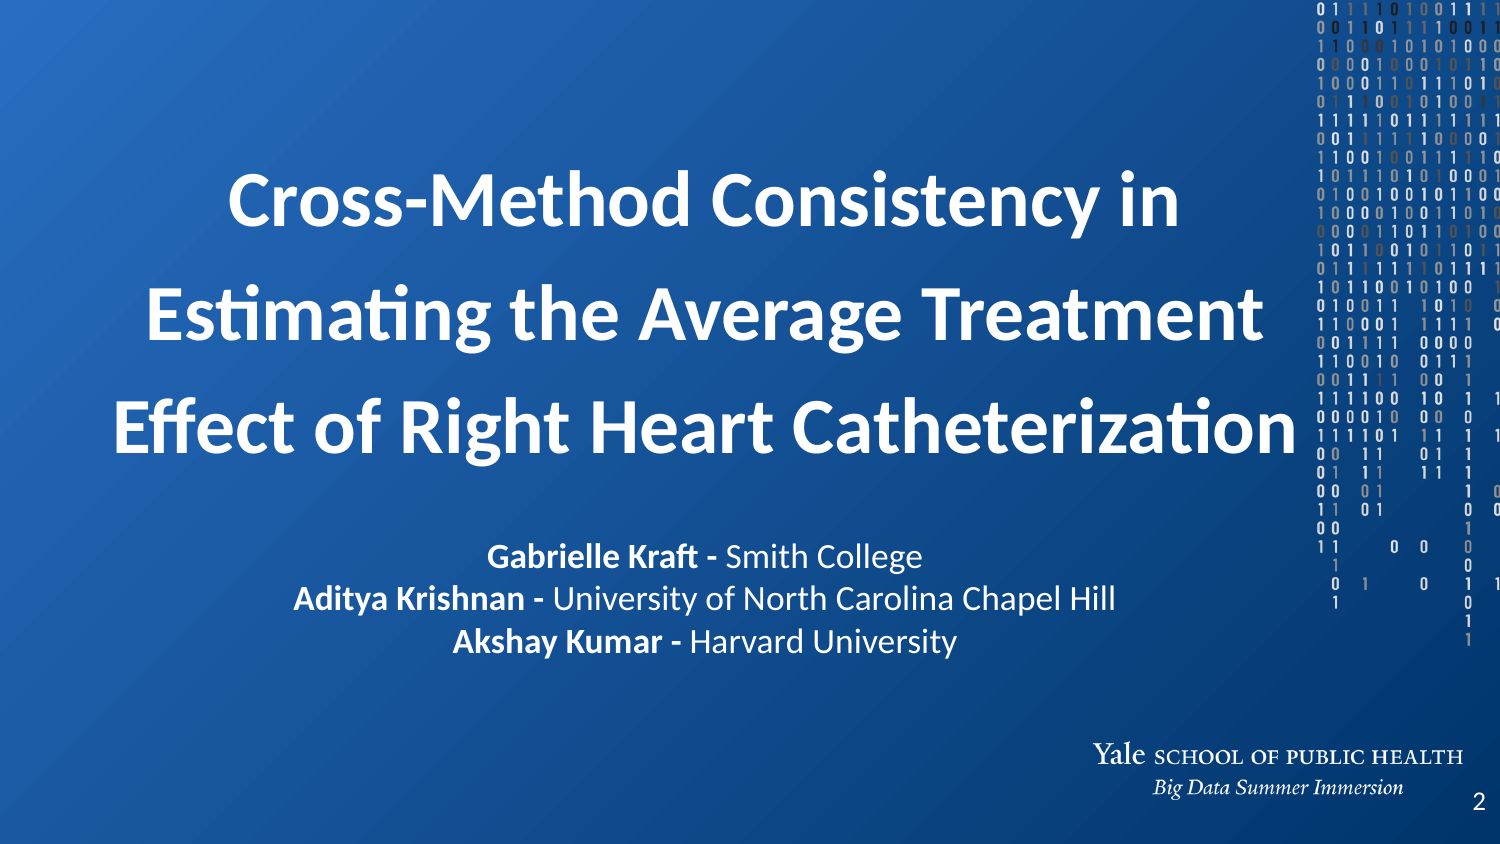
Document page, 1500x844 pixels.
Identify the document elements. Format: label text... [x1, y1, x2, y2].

title Cross-Method Consistency in Estimating the Average Treatment Effect of Right Heart Catheterization [58, 122, 1353, 474]
list Gabrielle Kraft - Smith College Aditya Krishnan - University of North Carolina Chapel Hill Akshay Kumar - Harvard University [58, 529, 1353, 714]
slide_number ‹#› [1403, 779, 1494, 844]
picture [1092, 741, 1463, 800]
picture [1310, 0, 1500, 685]
